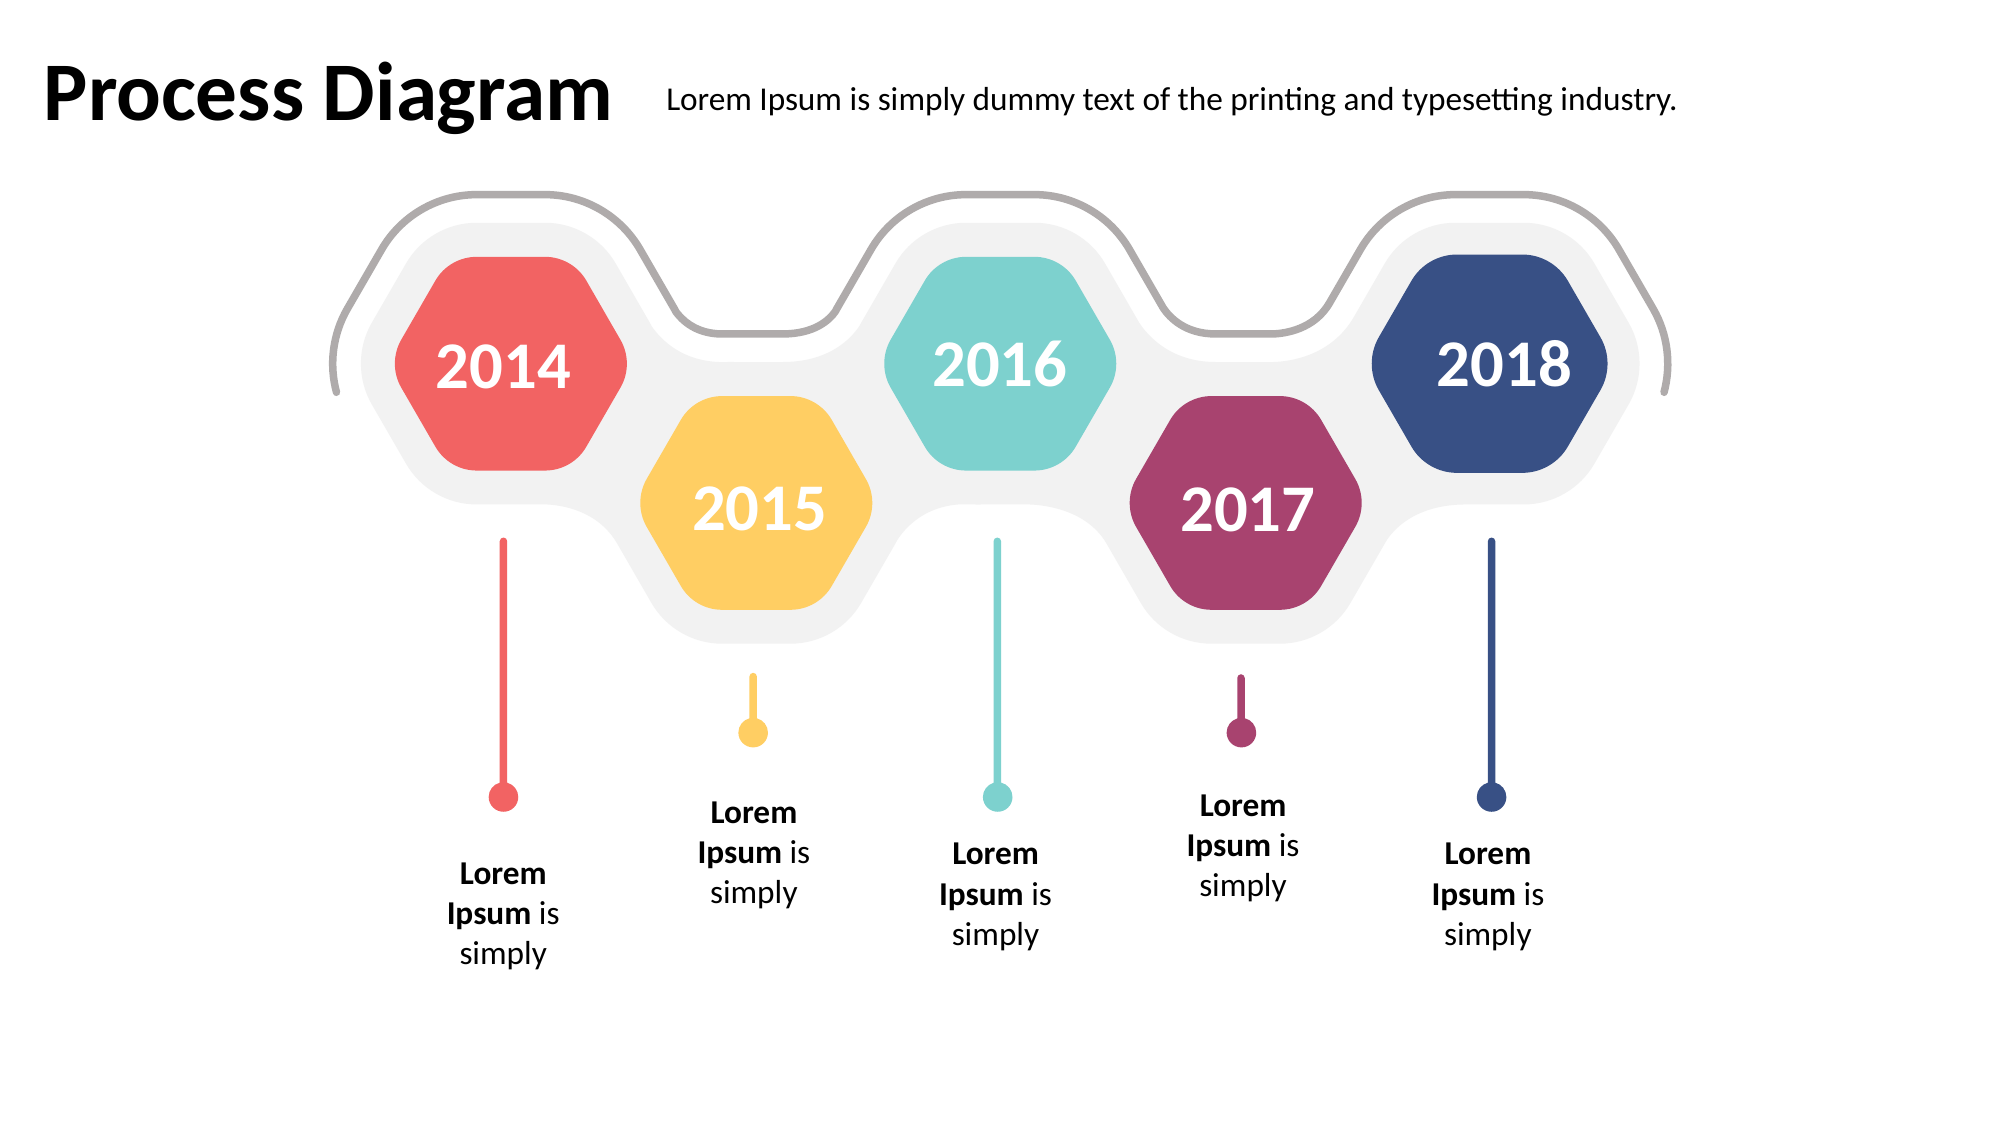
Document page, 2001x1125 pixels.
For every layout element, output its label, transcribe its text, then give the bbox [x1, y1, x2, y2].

text_box Process Diagram [29, 29, 629, 145]
text_box [394, 256, 627, 471]
text_box [640, 396, 873, 610]
text_box 2018 [1420, 312, 1588, 408]
text_box Lorem Ipsum is simply [641, 782, 867, 918]
text_box Lorem Ipsum is simply [390, 843, 617, 979]
text_box [1476, 537, 1507, 812]
text_box 2014 [419, 314, 587, 410]
text_box [884, 256, 1117, 471]
text_box Lorem Ipsum is simply dummy text of the printing and typesetting industry. [651, 69, 1694, 125]
text_box Lorem Ipsum is simply [1130, 775, 1356, 911]
text_box Lorem Ipsum is simply [1375, 824, 1601, 959]
text_box [328, 190, 1672, 397]
text_box [1371, 254, 1608, 473]
text_box [1129, 396, 1362, 610]
text_box [360, 222, 1640, 644]
text_box [488, 537, 519, 812]
text_box 2016 [916, 312, 1084, 408]
text_box 2017 [1164, 457, 1332, 553]
text_box Lorem Ipsum is simply [882, 824, 1109, 959]
text_box [982, 537, 1013, 812]
text_box [738, 672, 768, 748]
text_box [1226, 674, 1257, 748]
text_box 2015 [676, 456, 843, 551]
